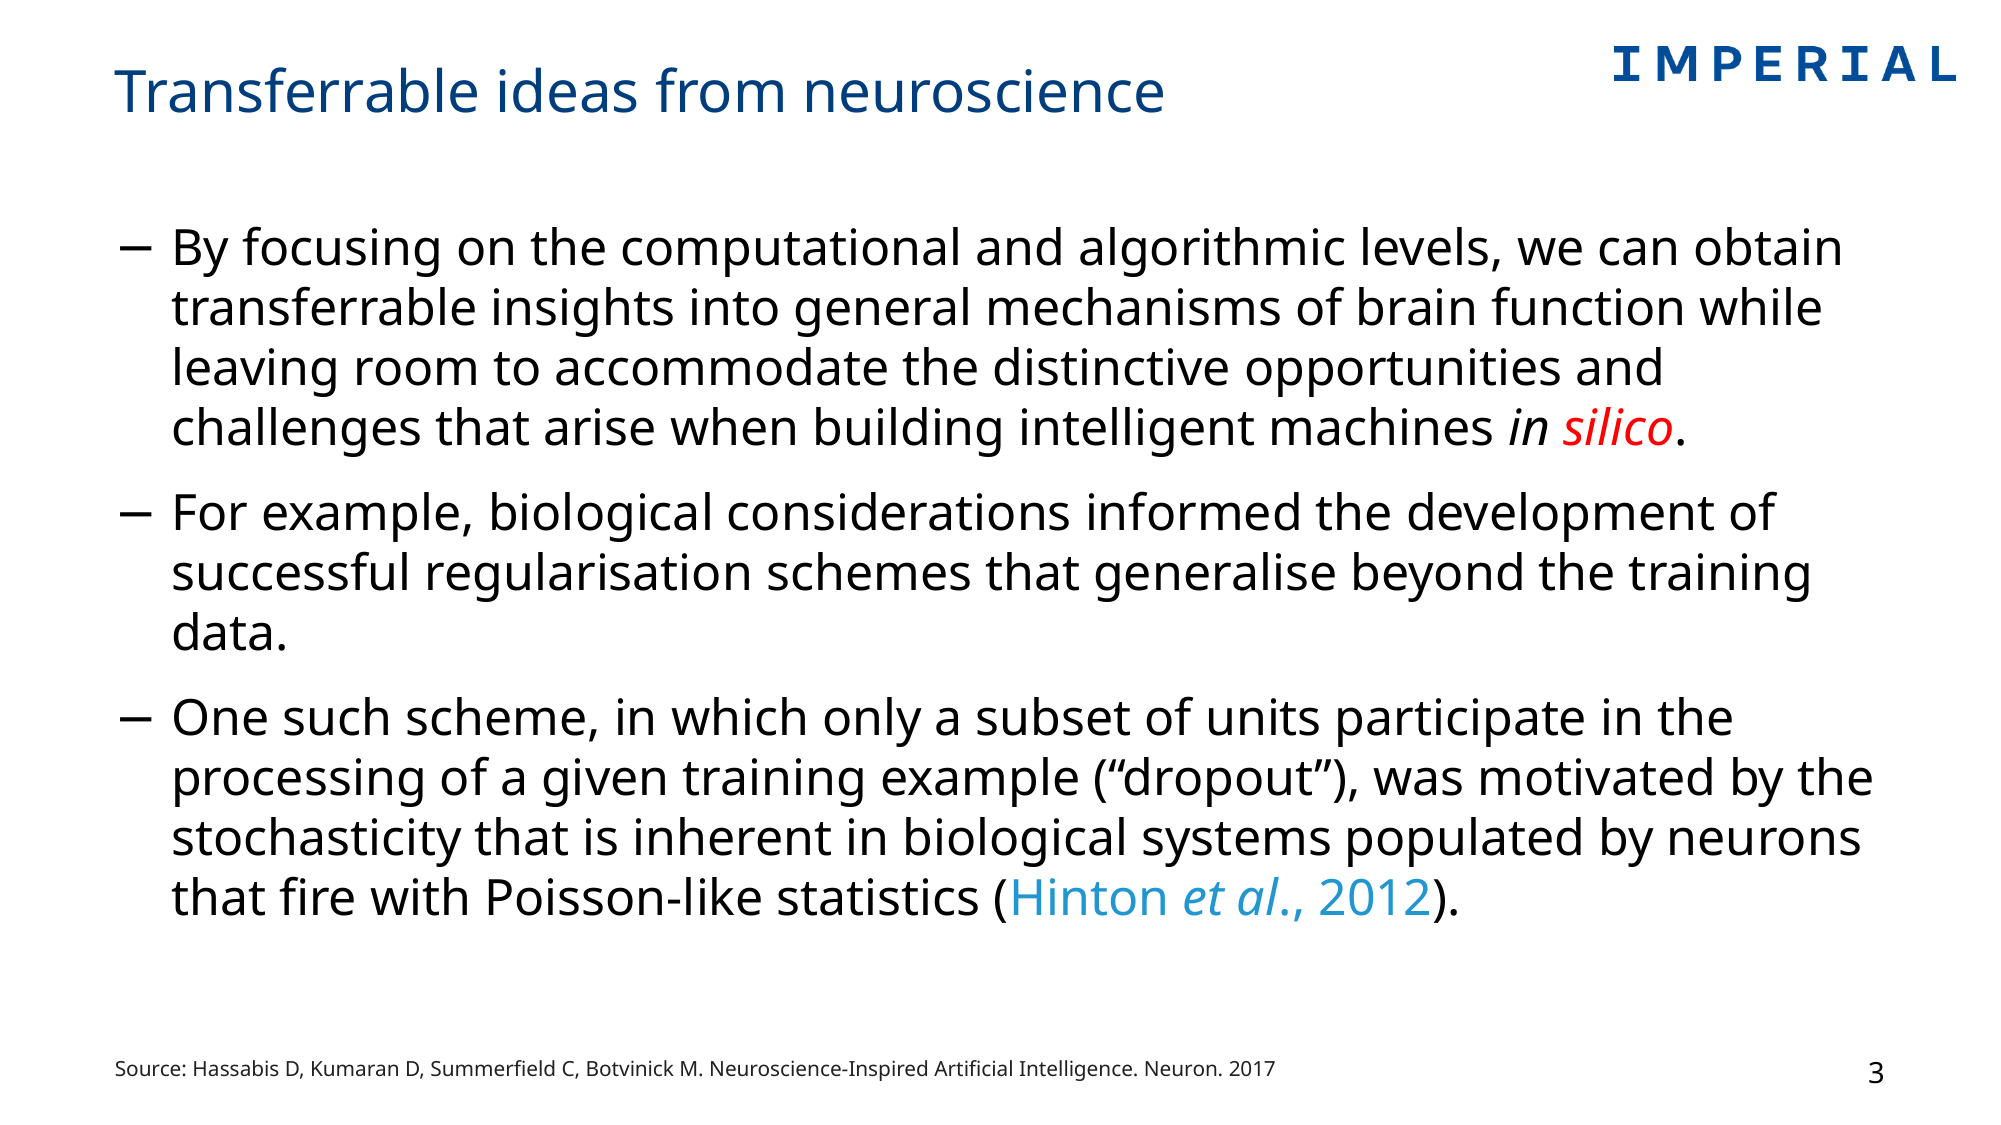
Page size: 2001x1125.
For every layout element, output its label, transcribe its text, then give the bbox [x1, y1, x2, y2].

text_box Source: Hassabis D, Kumaran D, Summerfield C, Botvinick M. Neuroscience-Inspired Artificial Intelligence. Neuron. 2017 [99, 1048, 1490, 1088]
title Transferrable ideas from neuroscience [99, 0, 1900, 184]
list By focusing on the computational and algorithmic levels, we can obtain transferrable insights into general mechanisms of brain function while leaving room to accommodate the distinctive opportunities and challenges that arise when building intelligent machines in silico. For example, biological considerations informed the development of successful regularisation schemes that generalise beyond the training data. One such scheme, in which only a subset of units participate in the processing of a given training example (‘‘dropout’’), was motivated by the stochasticity that is inherent in biological systems populated by neurons that fire with Poisson-like statistics (Hinton et al., 2012). [99, 208, 1900, 1024]
slide_number 3 [1433, 1046, 1901, 1103]
picture [1900, 46, 1956, 81]
